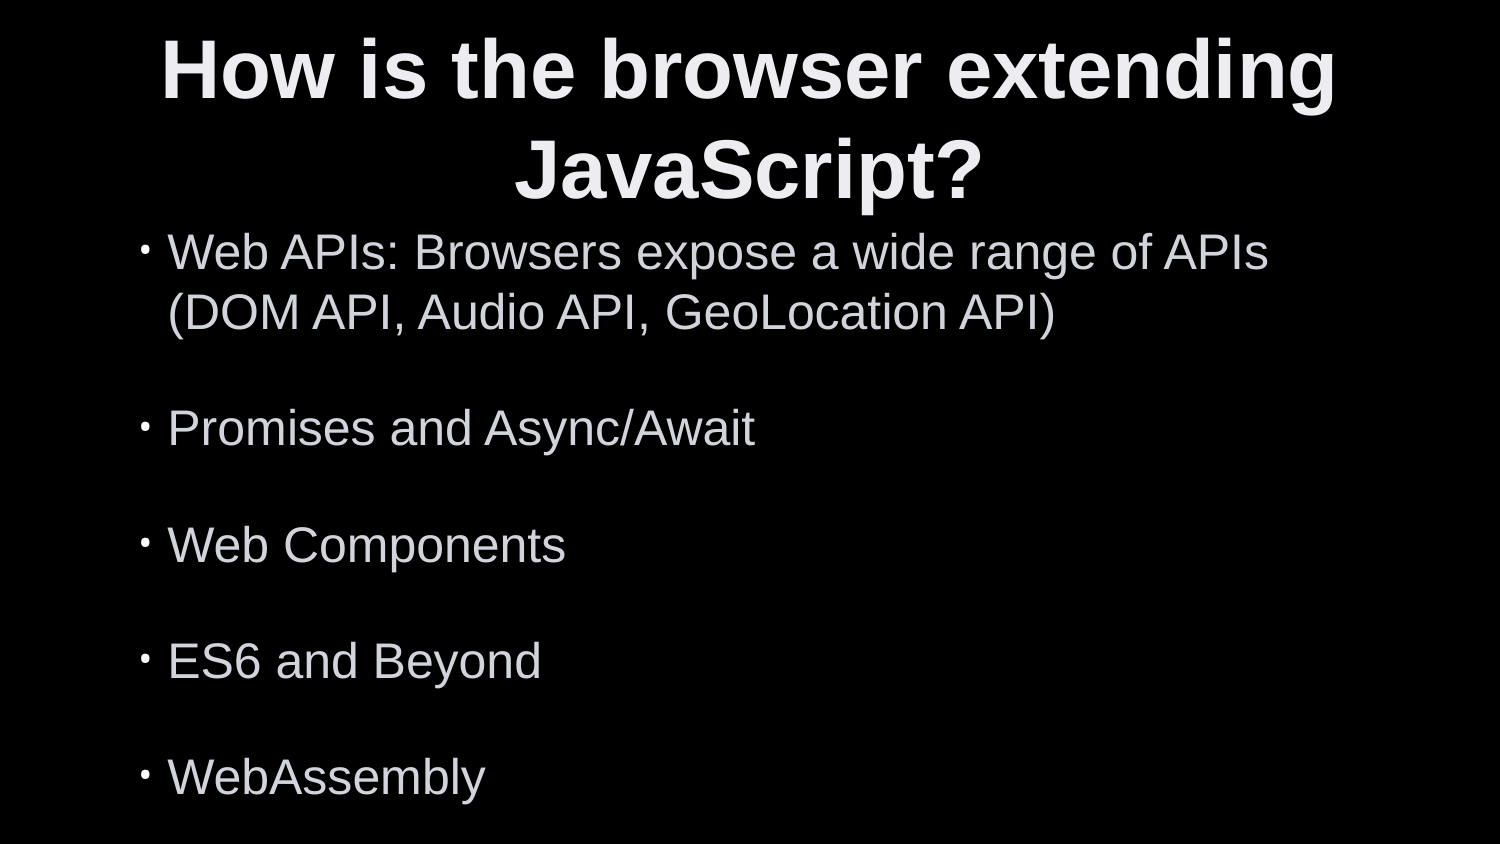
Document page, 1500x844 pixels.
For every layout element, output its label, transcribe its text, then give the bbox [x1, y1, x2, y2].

list Web APIs: Browsers expose a wide range of APIs (DOM API, Audio API, GeoLocation API) Promises and Async/Await Web Components ES6 and Beyond WebAssembly [109, 240, 1391, 784]
title How is the browser extending JavaScript? [109, 21, 1391, 209]
